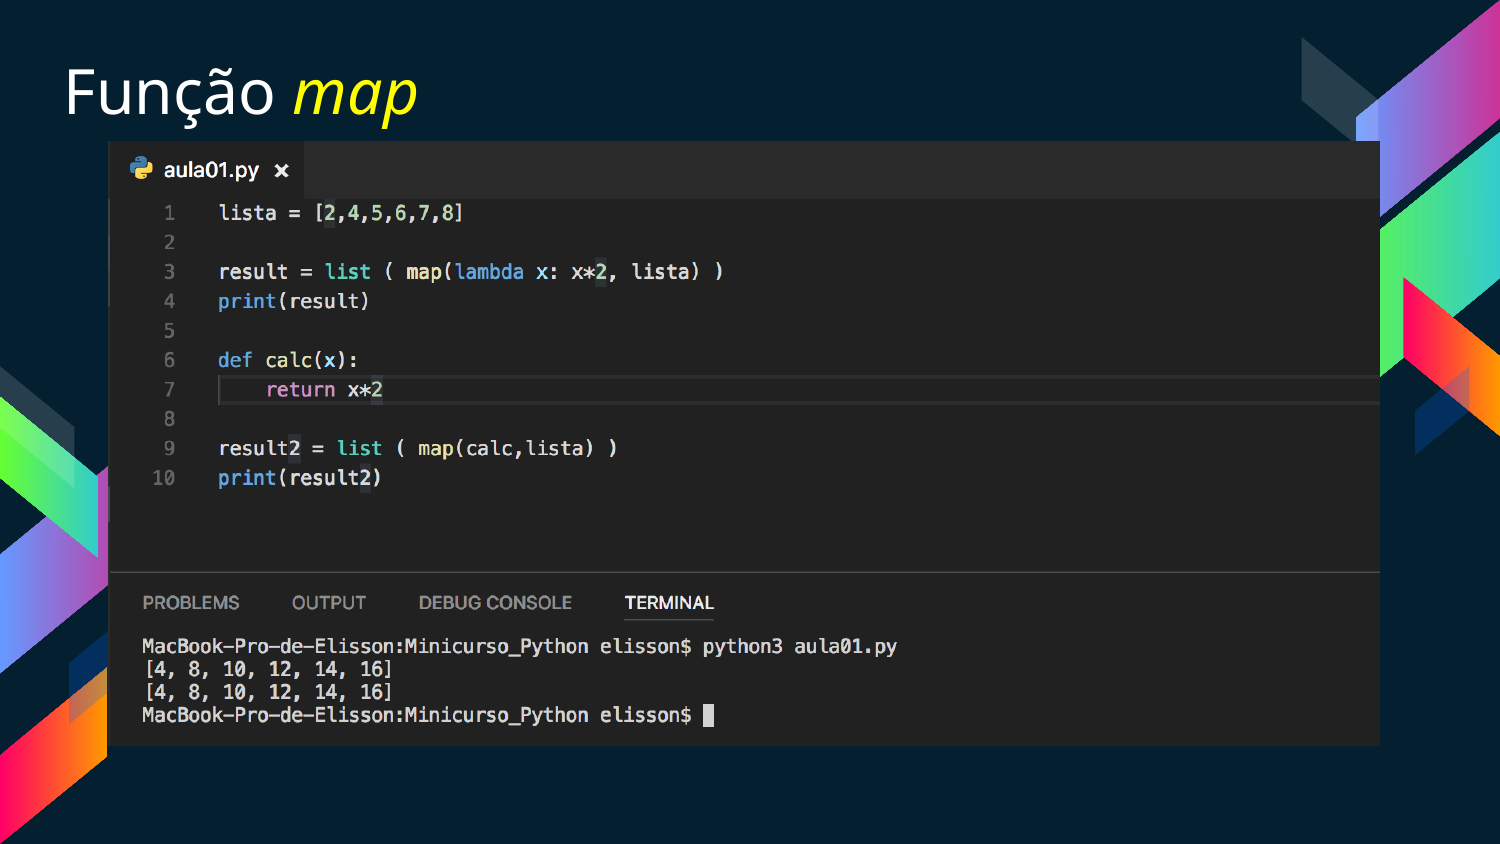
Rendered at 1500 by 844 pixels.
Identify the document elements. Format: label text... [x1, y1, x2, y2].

picture [108, 141, 1381, 747]
text_box Função map [48, 37, 1029, 142]
